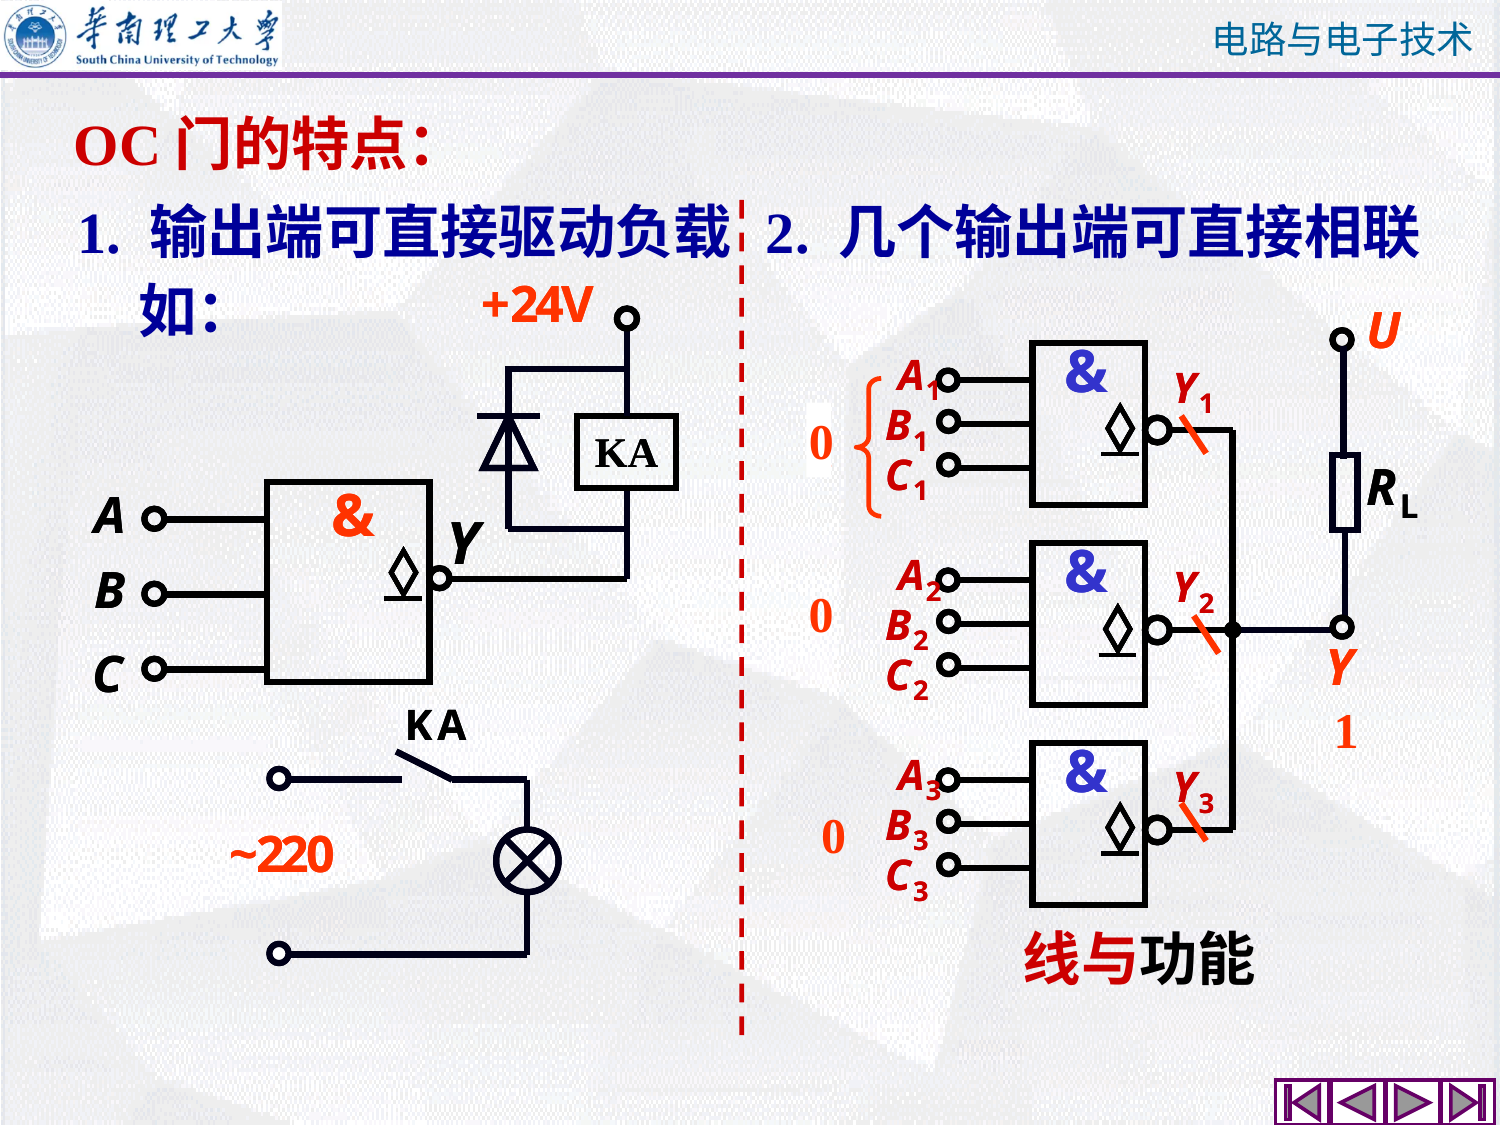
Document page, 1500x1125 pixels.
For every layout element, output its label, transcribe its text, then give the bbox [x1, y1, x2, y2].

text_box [768, 378, 932, 872]
text_box 1. 输出端可直接驱动负载 [62, 187, 747, 273]
text_box 线与功能 [980, 914, 1271, 1000]
picture [1, 78, 1500, 1125]
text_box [1181, 415, 1219, 841]
picture [1, 0, 1500, 72]
text_box OC门的特点： [59, 99, 482, 185]
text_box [793, 402, 849, 478]
text_box 2. 几个输出端可直接相联 [751, 187, 1436, 273]
